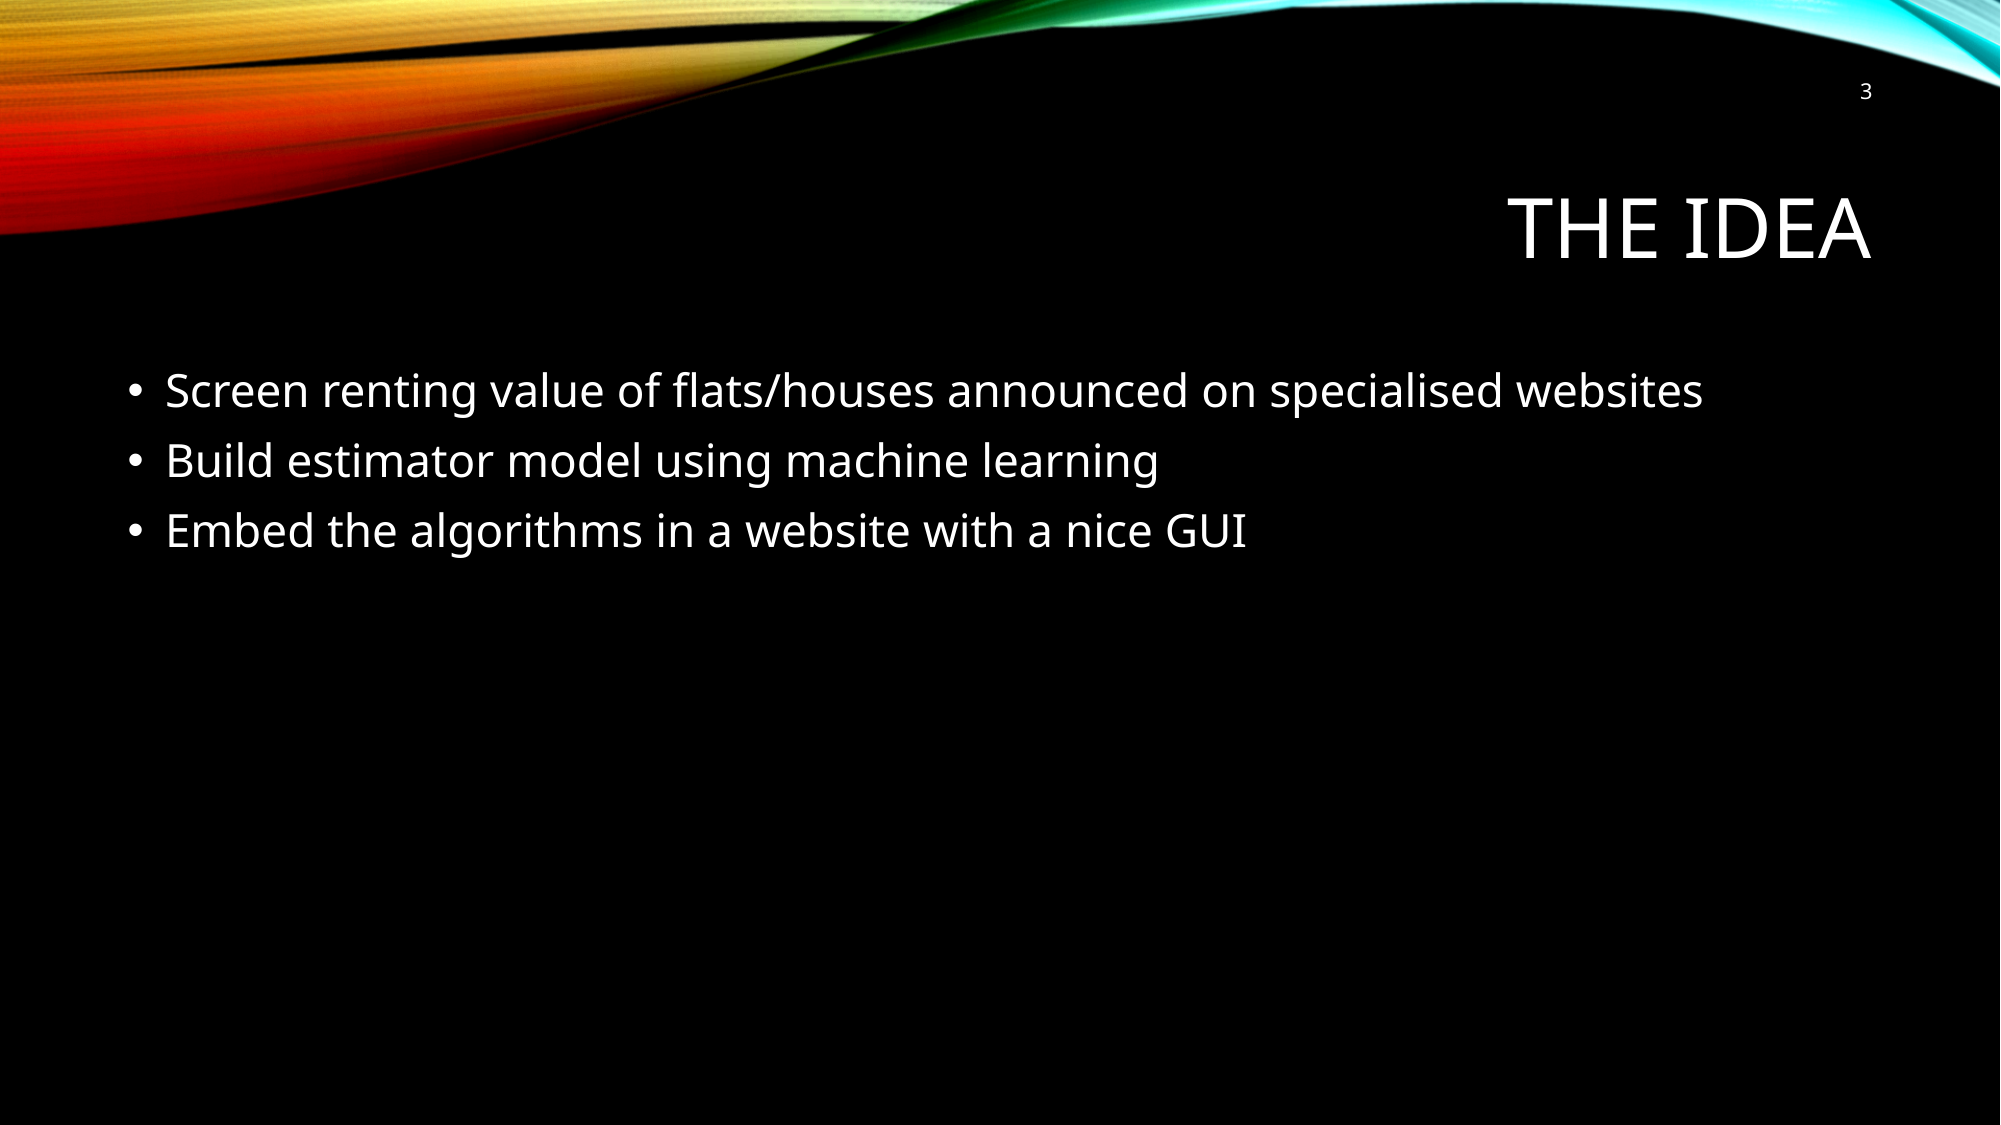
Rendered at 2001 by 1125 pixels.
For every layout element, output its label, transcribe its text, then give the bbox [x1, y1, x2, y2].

title The idea [474, 125, 1888, 338]
slide_number 3 [1437, 62, 1888, 123]
list Screen renting value of flats/houses announced on specialised websites Build estimator model using machine learning Embed the algorithms in a website with a nice GUI [112, 360, 1888, 1021]
picture [0, 0, 2000, 237]
